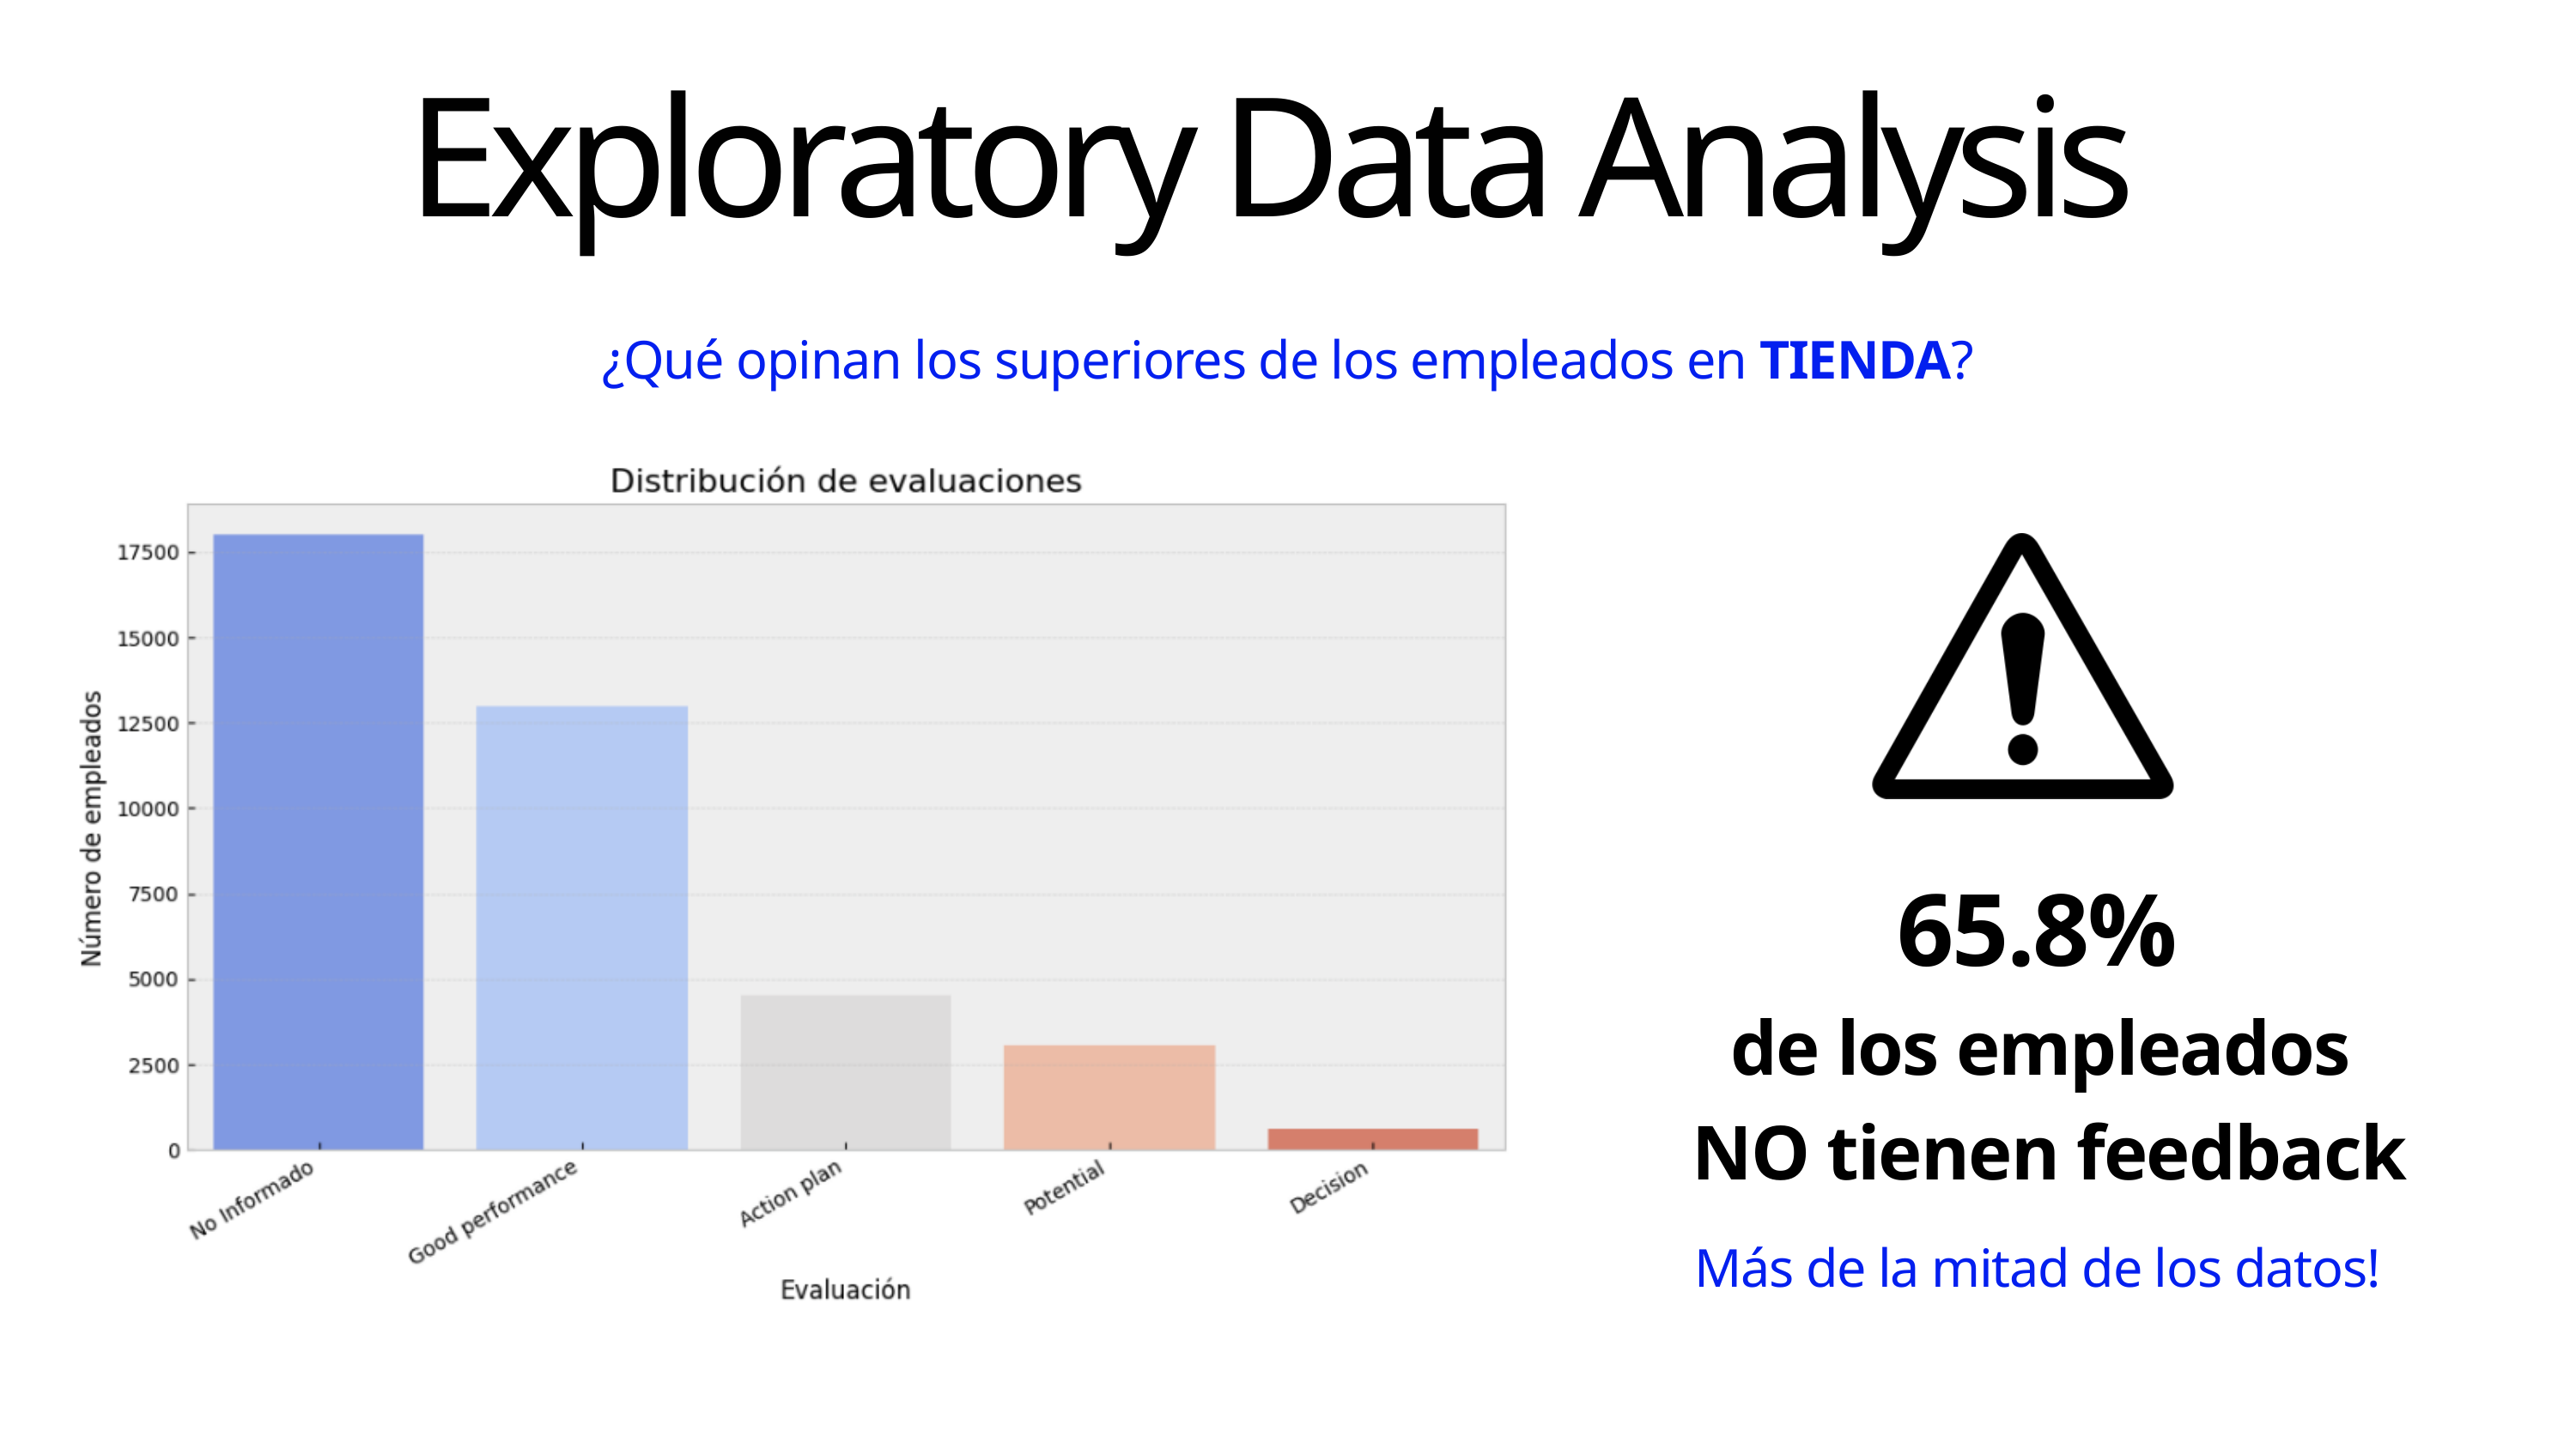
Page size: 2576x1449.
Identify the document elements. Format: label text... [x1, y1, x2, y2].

text_box [1871, 533, 2176, 799]
text_box Más de la mitad de los datos! [1640, 1224, 2434, 1298]
text_box Exploratory Data Analysis [84, 70, 2492, 250]
text_box [58, 456, 1518, 1304]
text_box 65.8% de los empleados NO tienen feedback [1642, 846, 2458, 1195]
text_box ¿Qué opinan los superiores de los empleados en TIENDA? [501, 316, 2075, 390]
